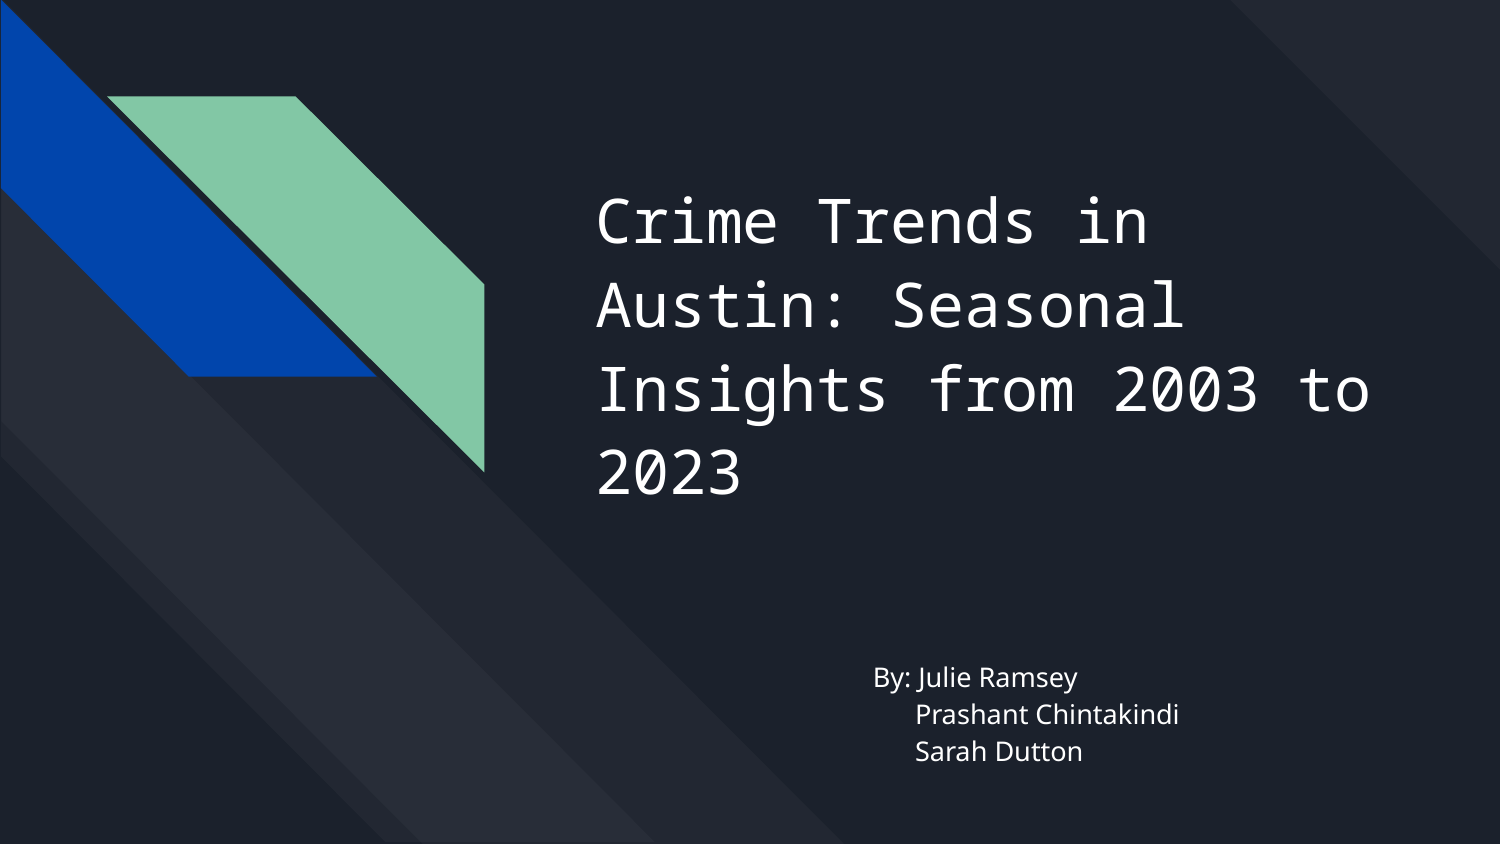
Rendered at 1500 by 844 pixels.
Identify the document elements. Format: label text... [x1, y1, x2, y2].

title Crime Trends in Austin: Seasonal Insights from 2003 to 2023 [580, 162, 1404, 530]
subtitle By: Julie Ramsey Prashant Chintakindi Sarah Dutton [833, 643, 1404, 799]
